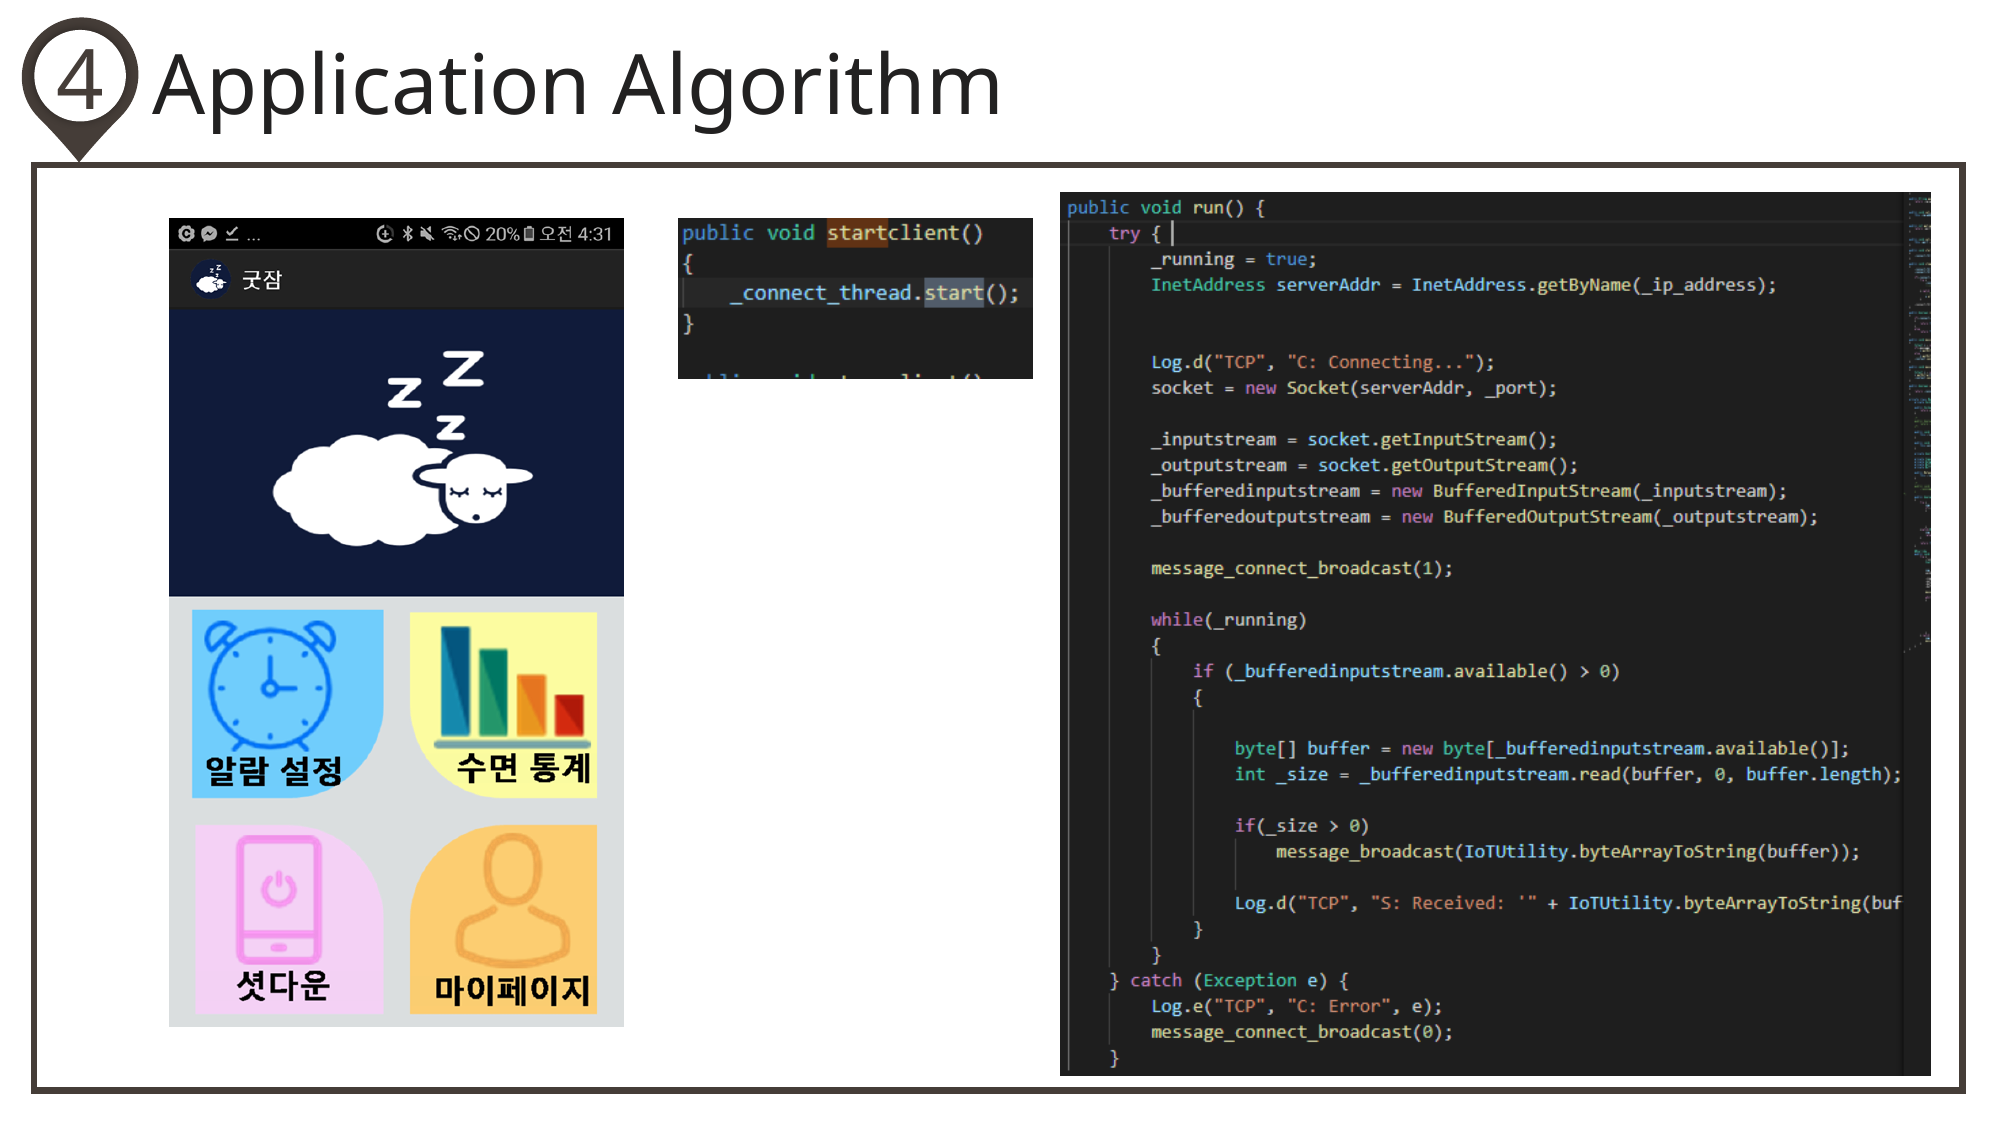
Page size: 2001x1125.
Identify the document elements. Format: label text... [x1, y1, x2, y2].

picture [169, 218, 624, 1027]
picture [678, 218, 1033, 379]
text_box Application Algorithm [138, 24, 1020, 140]
text_box 4 [41, 18, 119, 134]
picture [1060, 192, 1931, 1076]
